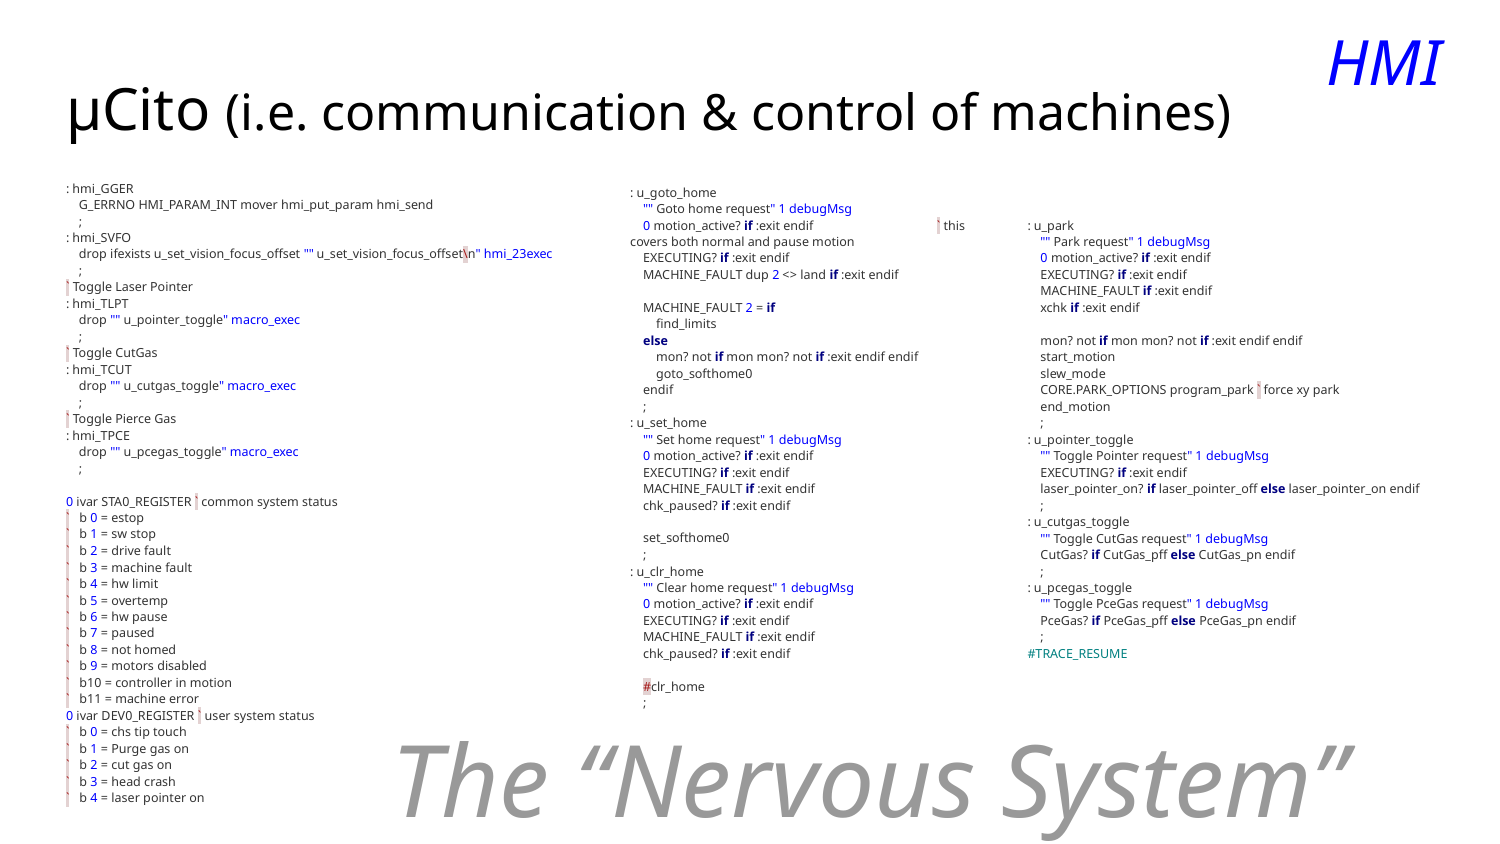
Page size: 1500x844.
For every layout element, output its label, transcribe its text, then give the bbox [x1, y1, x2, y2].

list : hmi_GGER G_ERRNO HMI_PARAM_INT mover hmi_put_param hmi_send ; : hmi_SVFO drop ifexists u_set_vision_focus_offset "" u_set_vision_focus_offset\n" hmi_23exec ; ` Toggle Laser Pointer : hmi_TLPT drop "" u_pointer_toggle" macro_exec ; ` Toggle CutGas : hmi_TCUT drop "" u_cutgas_toggle" macro_exec ; ` Toggle Pierce Gas : hmi_TPCE drop "" u_pcegas_toggle" macro_exec ; 0 ivar STA0_REGISTER ` common system status ` b 0 = estop ` b 1 = sw stop ` b 2 = drive fault ` b 3 = machine fault ` b 4 = hw limit ` b 5 = overtemp ` b 6 = hw pause ` b 7 = paused ` b 8 = not homed ` b 9 = motors disabled ` b10 = controller in motion ` b11 = machine error 0 ivar DEV0_REGISTER ` user system status ` b 0 = chs tip touch ` b 1 = Purge gas on ` b 2 = cut gas on ` b 3 = head crash ` b 4 = laser pointer on [51, 164, 708, 725]
list : u_goto_home "" Goto home request" 1 debugMsg 0 motion_active? if :exit endif ` this covers both normal and pause motion EXECUTING? if :exit endif MACHINE_FAULT dup 2 <> land if :exit endif MACHINE_FAULT 2 = if find_limits else mon? not if mon mon? not if :exit endif endif goto_softhome0 endif ; : u_set_home "" Set home request" 1 debugMsg 0 motion_active? if :exit endif EXECUTING? if :exit endif MACHINE_FAULT if :exit endif chk_paused? if :exit endif set_softhome0 ; : u_clr_home "" Clear home request" 1 debugMsg 0 motion_active? if :exit endif EXECUTING? if :exit endif MACHINE_FAULT if :exit endif chk_paused? if :exit endif #clr_home ; [615, 151, 999, 712]
text_box HMI [1311, 0, 1500, 122]
text_box The “Nervous System” [376, 717, 1488, 838]
text_box : u_park "" Park request" 1 debugMsg 0 motion_active? if :exit endif EXECUTING? if :exit endif MACHINE_FAULT if :exit endif xchk if :exit endif mon? not if mon mon? not if :exit endif endif start_motion slew_mode CORE.PARK_OPTIONS program_park ` force xy park end_motion ; : u_pointer_toggle "" Toggle Pointer request" 1 debugMsg EXECUTING? if :exit endif laser_pointer_on? if laser_pointer_off else laser_pointer_on endif ; : u_cutgas_toggle "" Toggle CutGas request" 1 debugMsg CutGas? if CutGas_pff else CutGas_pn endif ; : u_pcegas_toggle "" Toggle PceGas request" 1 debugMsg PceGas? if PceGas_pff else PceGas_pn endif ; #TRACE_RESUME [1012, 212, 1500, 705]
title μCito (i.e. communication & control of machines) [51, 57, 1489, 152]
